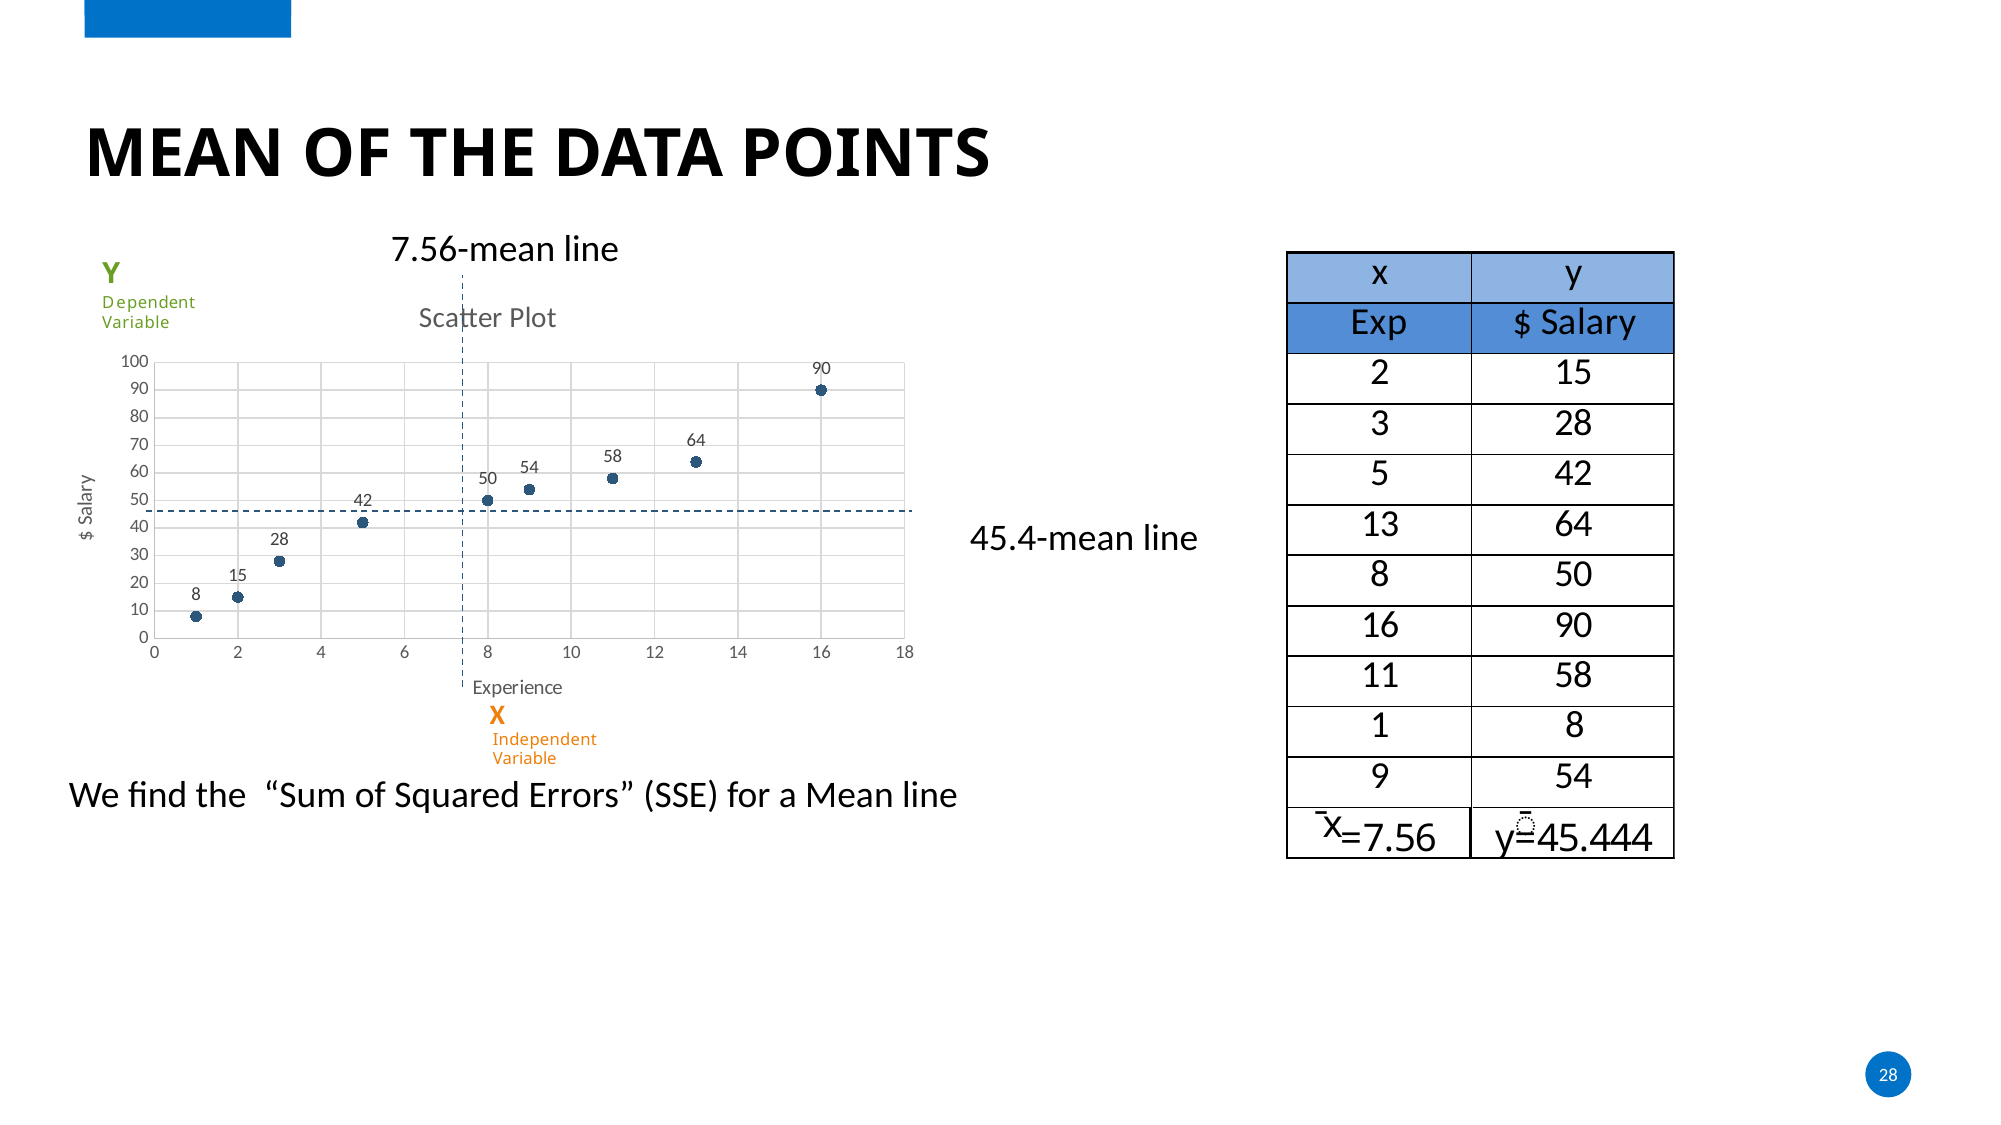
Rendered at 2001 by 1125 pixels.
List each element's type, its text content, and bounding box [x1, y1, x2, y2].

text_box Y Dependent Variable [99, 251, 246, 279]
text_box 45.4-mean line [955, 505, 1214, 566]
title Mean of the Data Points [84, 40, 1914, 192]
text_box We find the “Sum of Squared Errors” (SSE) for a Mean line [54, 762, 1000, 823]
text_box X Independent Variable [487, 730, 643, 762]
slide_number 28 [1864, 1059, 1913, 1090]
picture [1286, 251, 1677, 861]
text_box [43, 279, 932, 730]
text_box 7.56-mean line [376, 216, 635, 277]
